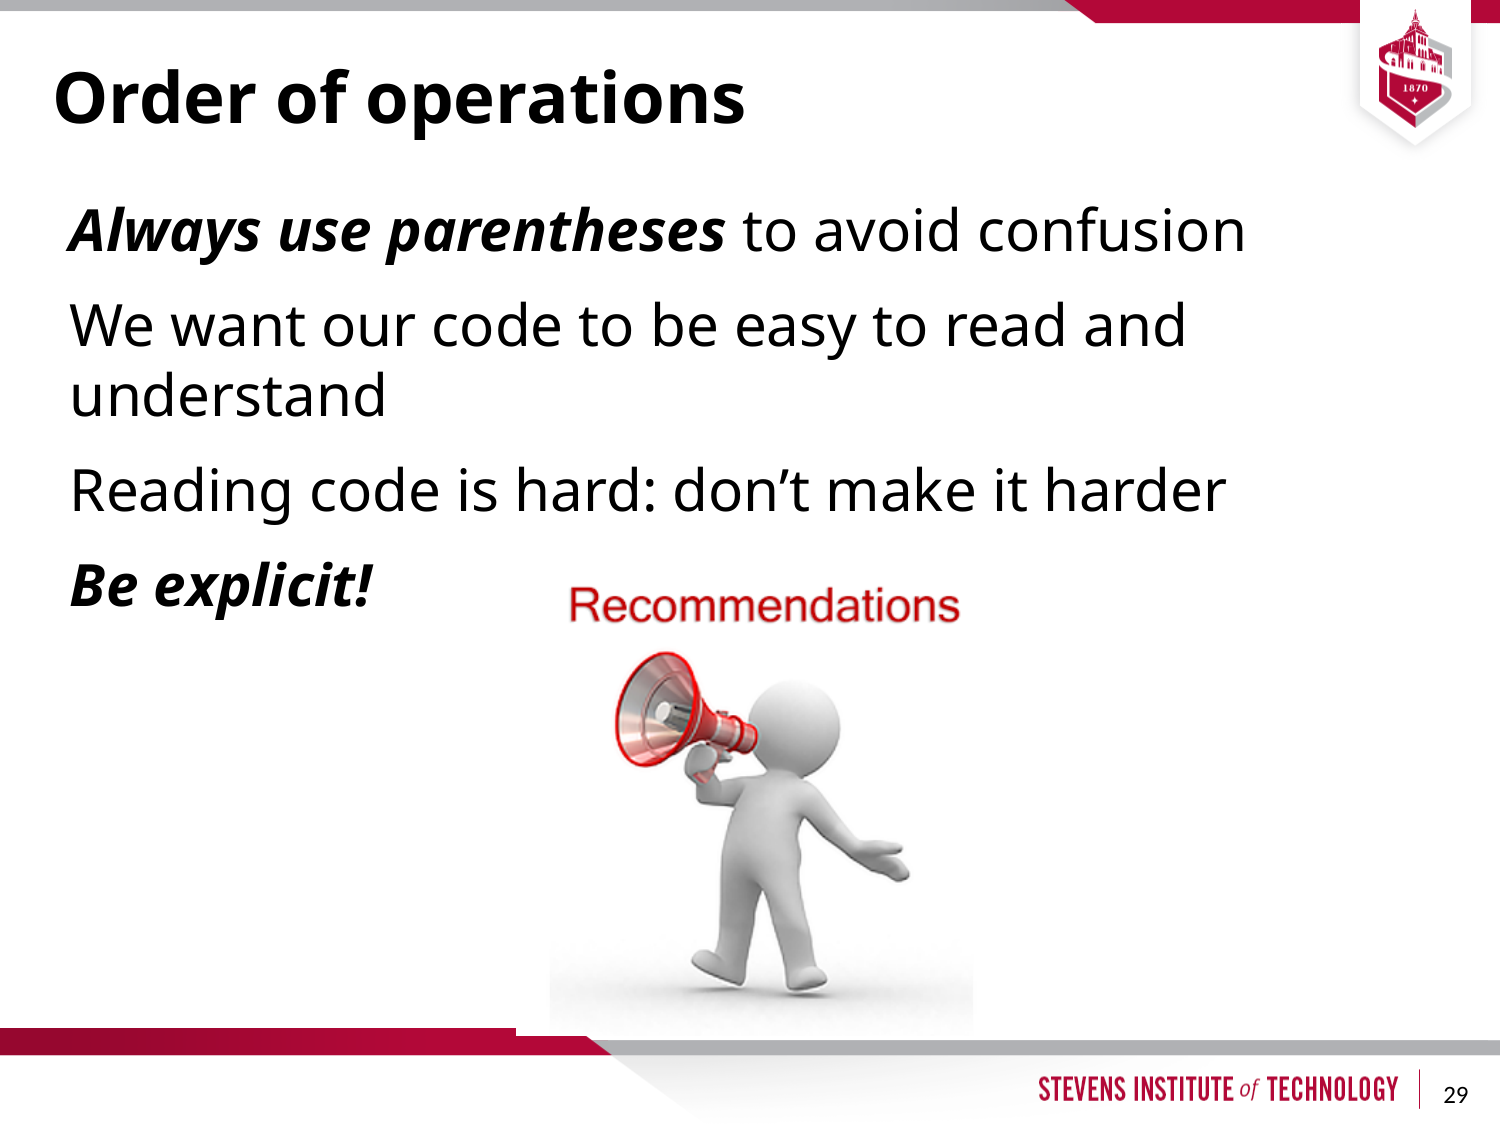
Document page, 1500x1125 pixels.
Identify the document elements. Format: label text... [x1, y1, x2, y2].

slide_number 29 [1428, 1071, 1490, 1108]
title Order of operations [37, 45, 1338, 150]
list Always use parentheses to avoid confusion We want our code to be easy to read and understand Reading code is hard: don’t make it harder Be explicit! [55, 186, 1443, 927]
picture [0, 541, 1500, 1125]
picture [0, 0, 1500, 160]
